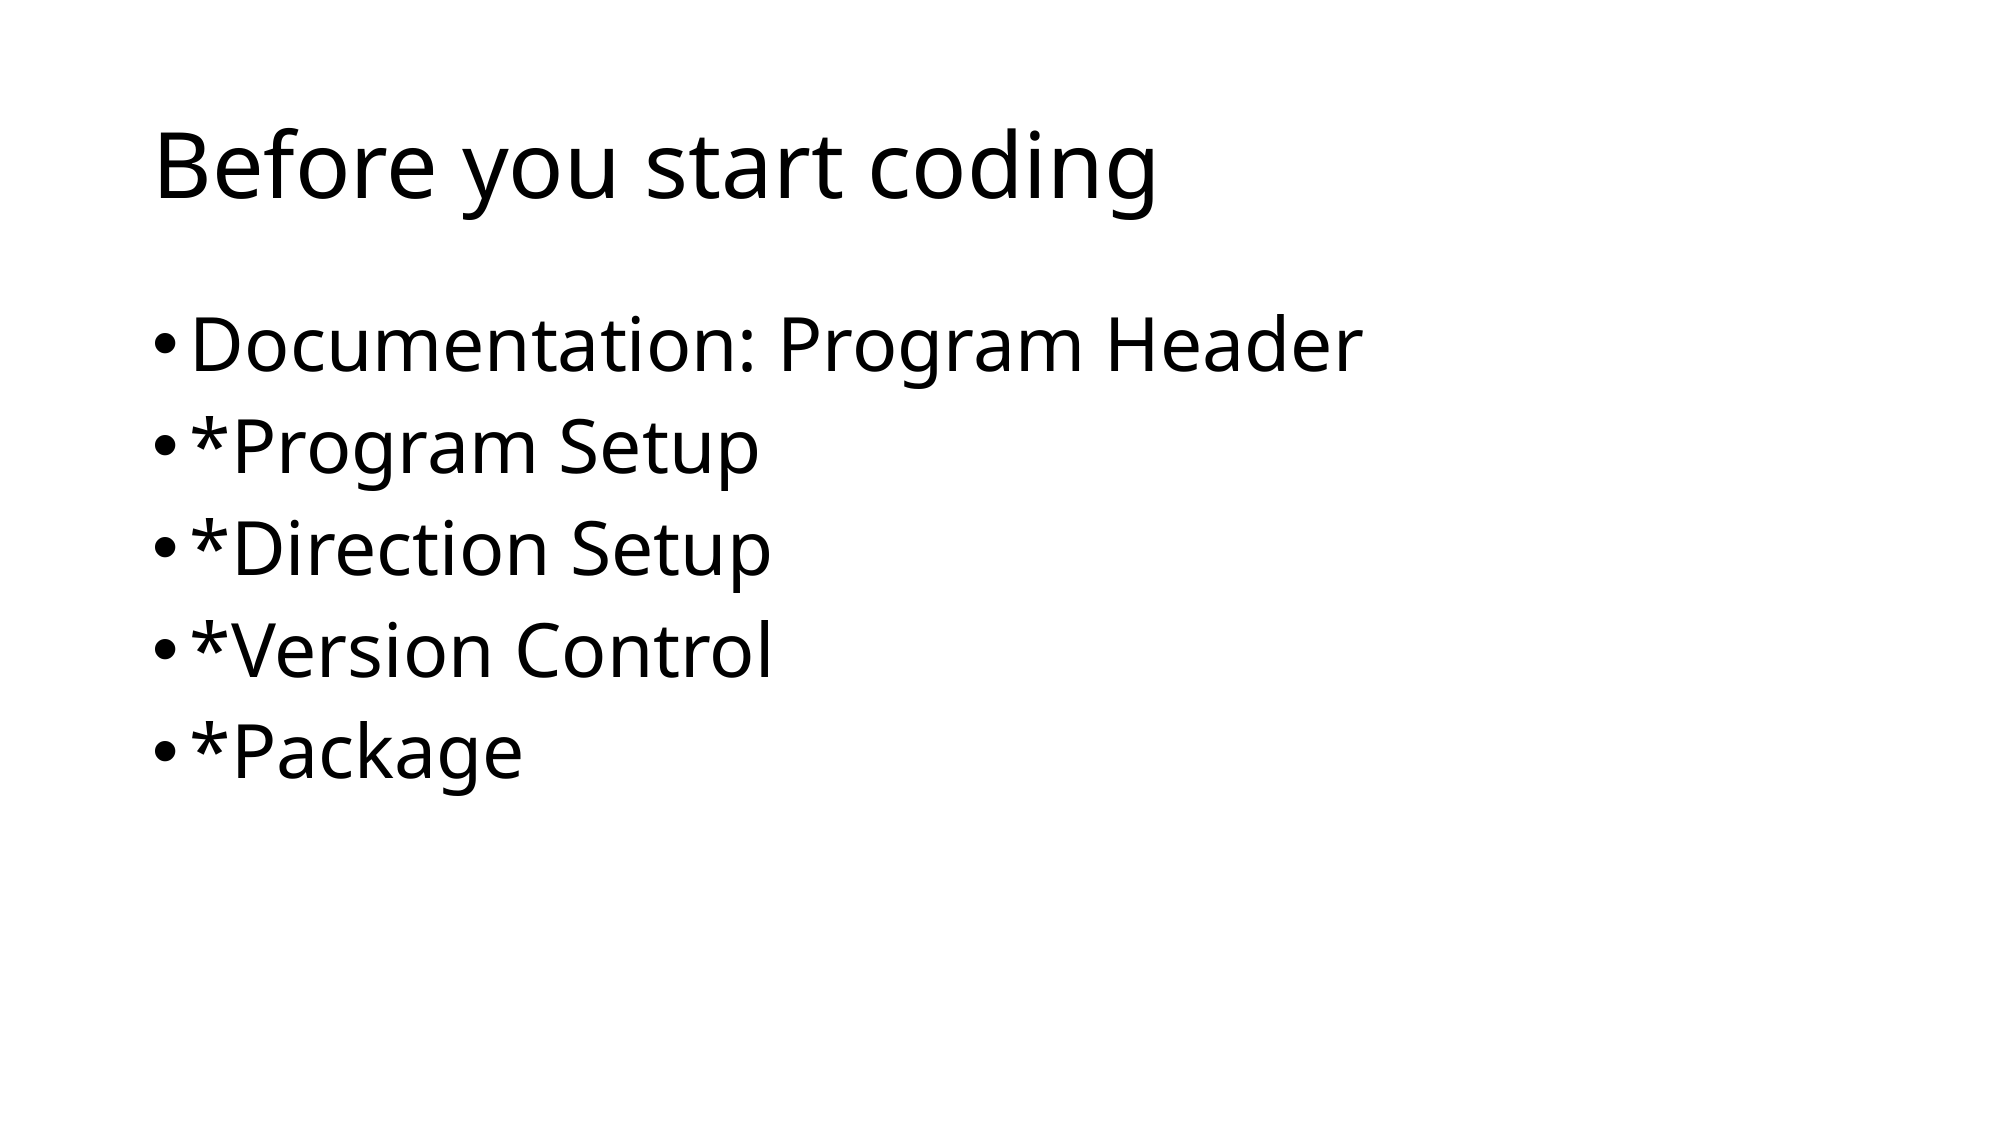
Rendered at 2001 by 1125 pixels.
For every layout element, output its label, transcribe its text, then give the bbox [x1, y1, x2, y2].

list Documentation: Program Header *Program Setup *Direction Setup *Version Control *Package [137, 299, 1863, 1014]
title Before you start coding [137, 59, 1863, 278]
